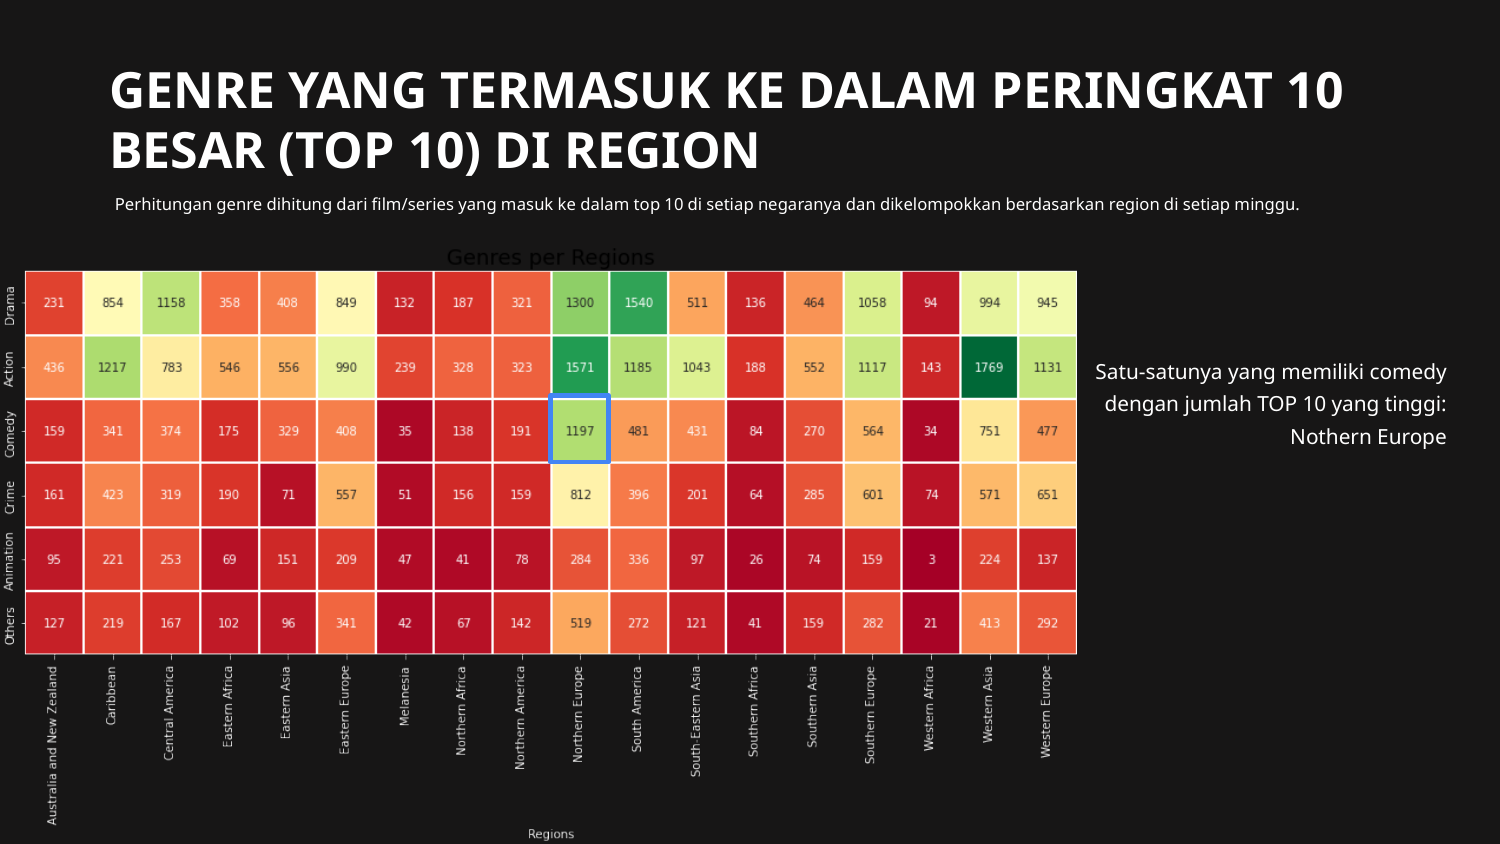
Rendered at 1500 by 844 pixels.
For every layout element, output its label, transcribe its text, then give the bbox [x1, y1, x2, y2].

picture [0, 240, 1105, 844]
text_box Perhitungan genre dihitung dari film/series yang masuk ke dalam top 10 di setiap negaranya dan dikelompokkan berdasarkan region di setiap minggu. [103, 182, 1393, 220]
text_box Satu-satunya yang memiliki comedy dengan jumlah TOP 10 yang tinggi: Nothern Europe [1109, 345, 1458, 455]
text_box GENRE YANG TERMASUK KE DALAM PERINGKAT 10 BESAR (TOP 10) DI REGION [98, 53, 1446, 185]
